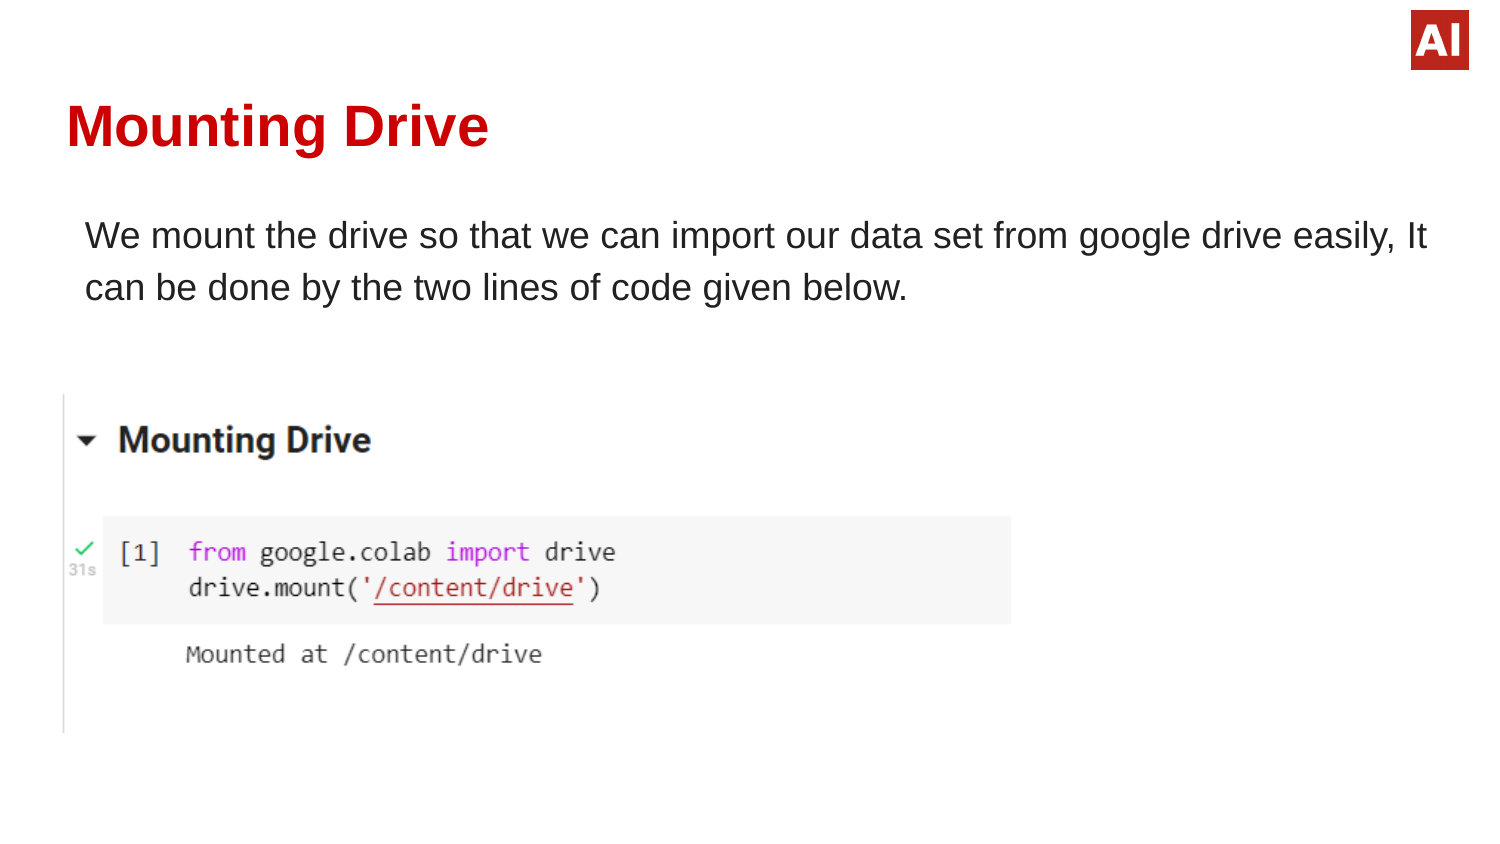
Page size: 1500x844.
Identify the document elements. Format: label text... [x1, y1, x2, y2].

picture [1411, 10, 1469, 70]
title Mounting Drive [51, 72, 1449, 167]
picture [60, 394, 1012, 733]
list We mount the drive so that we can import our data set from google drive easily, It can be done by the two lines of code given below. [51, 189, 1449, 750]
